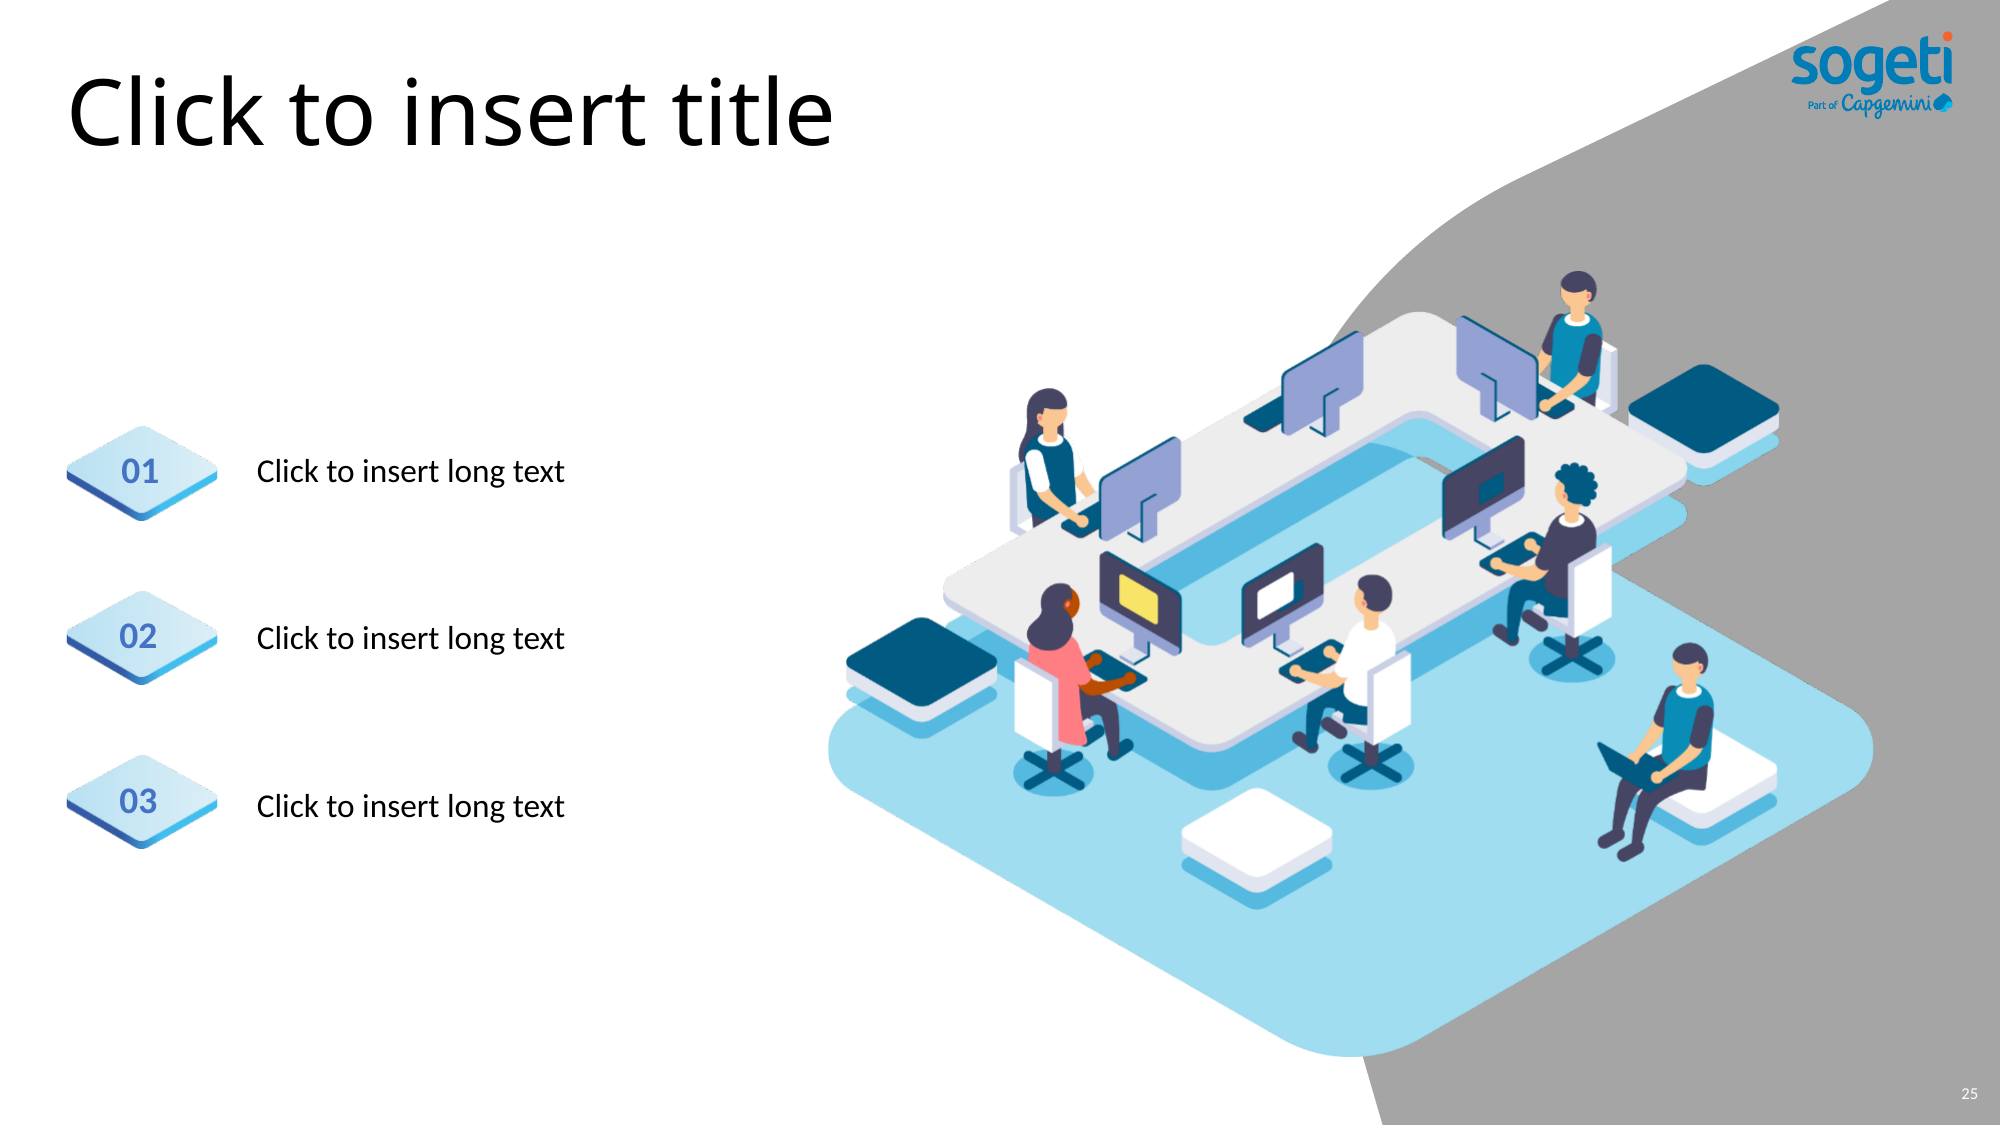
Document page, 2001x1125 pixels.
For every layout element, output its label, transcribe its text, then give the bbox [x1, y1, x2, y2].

list Click to insert long text [241, 410, 786, 529]
title Click to insert title [66, 66, 1686, 208]
list Click to insert long text [241, 577, 786, 696]
picture [828, 271, 2001, 1057]
picture [65, 755, 218, 849]
picture [65, 426, 218, 521]
picture [65, 591, 218, 685]
list Click to insert long text [241, 745, 786, 864]
